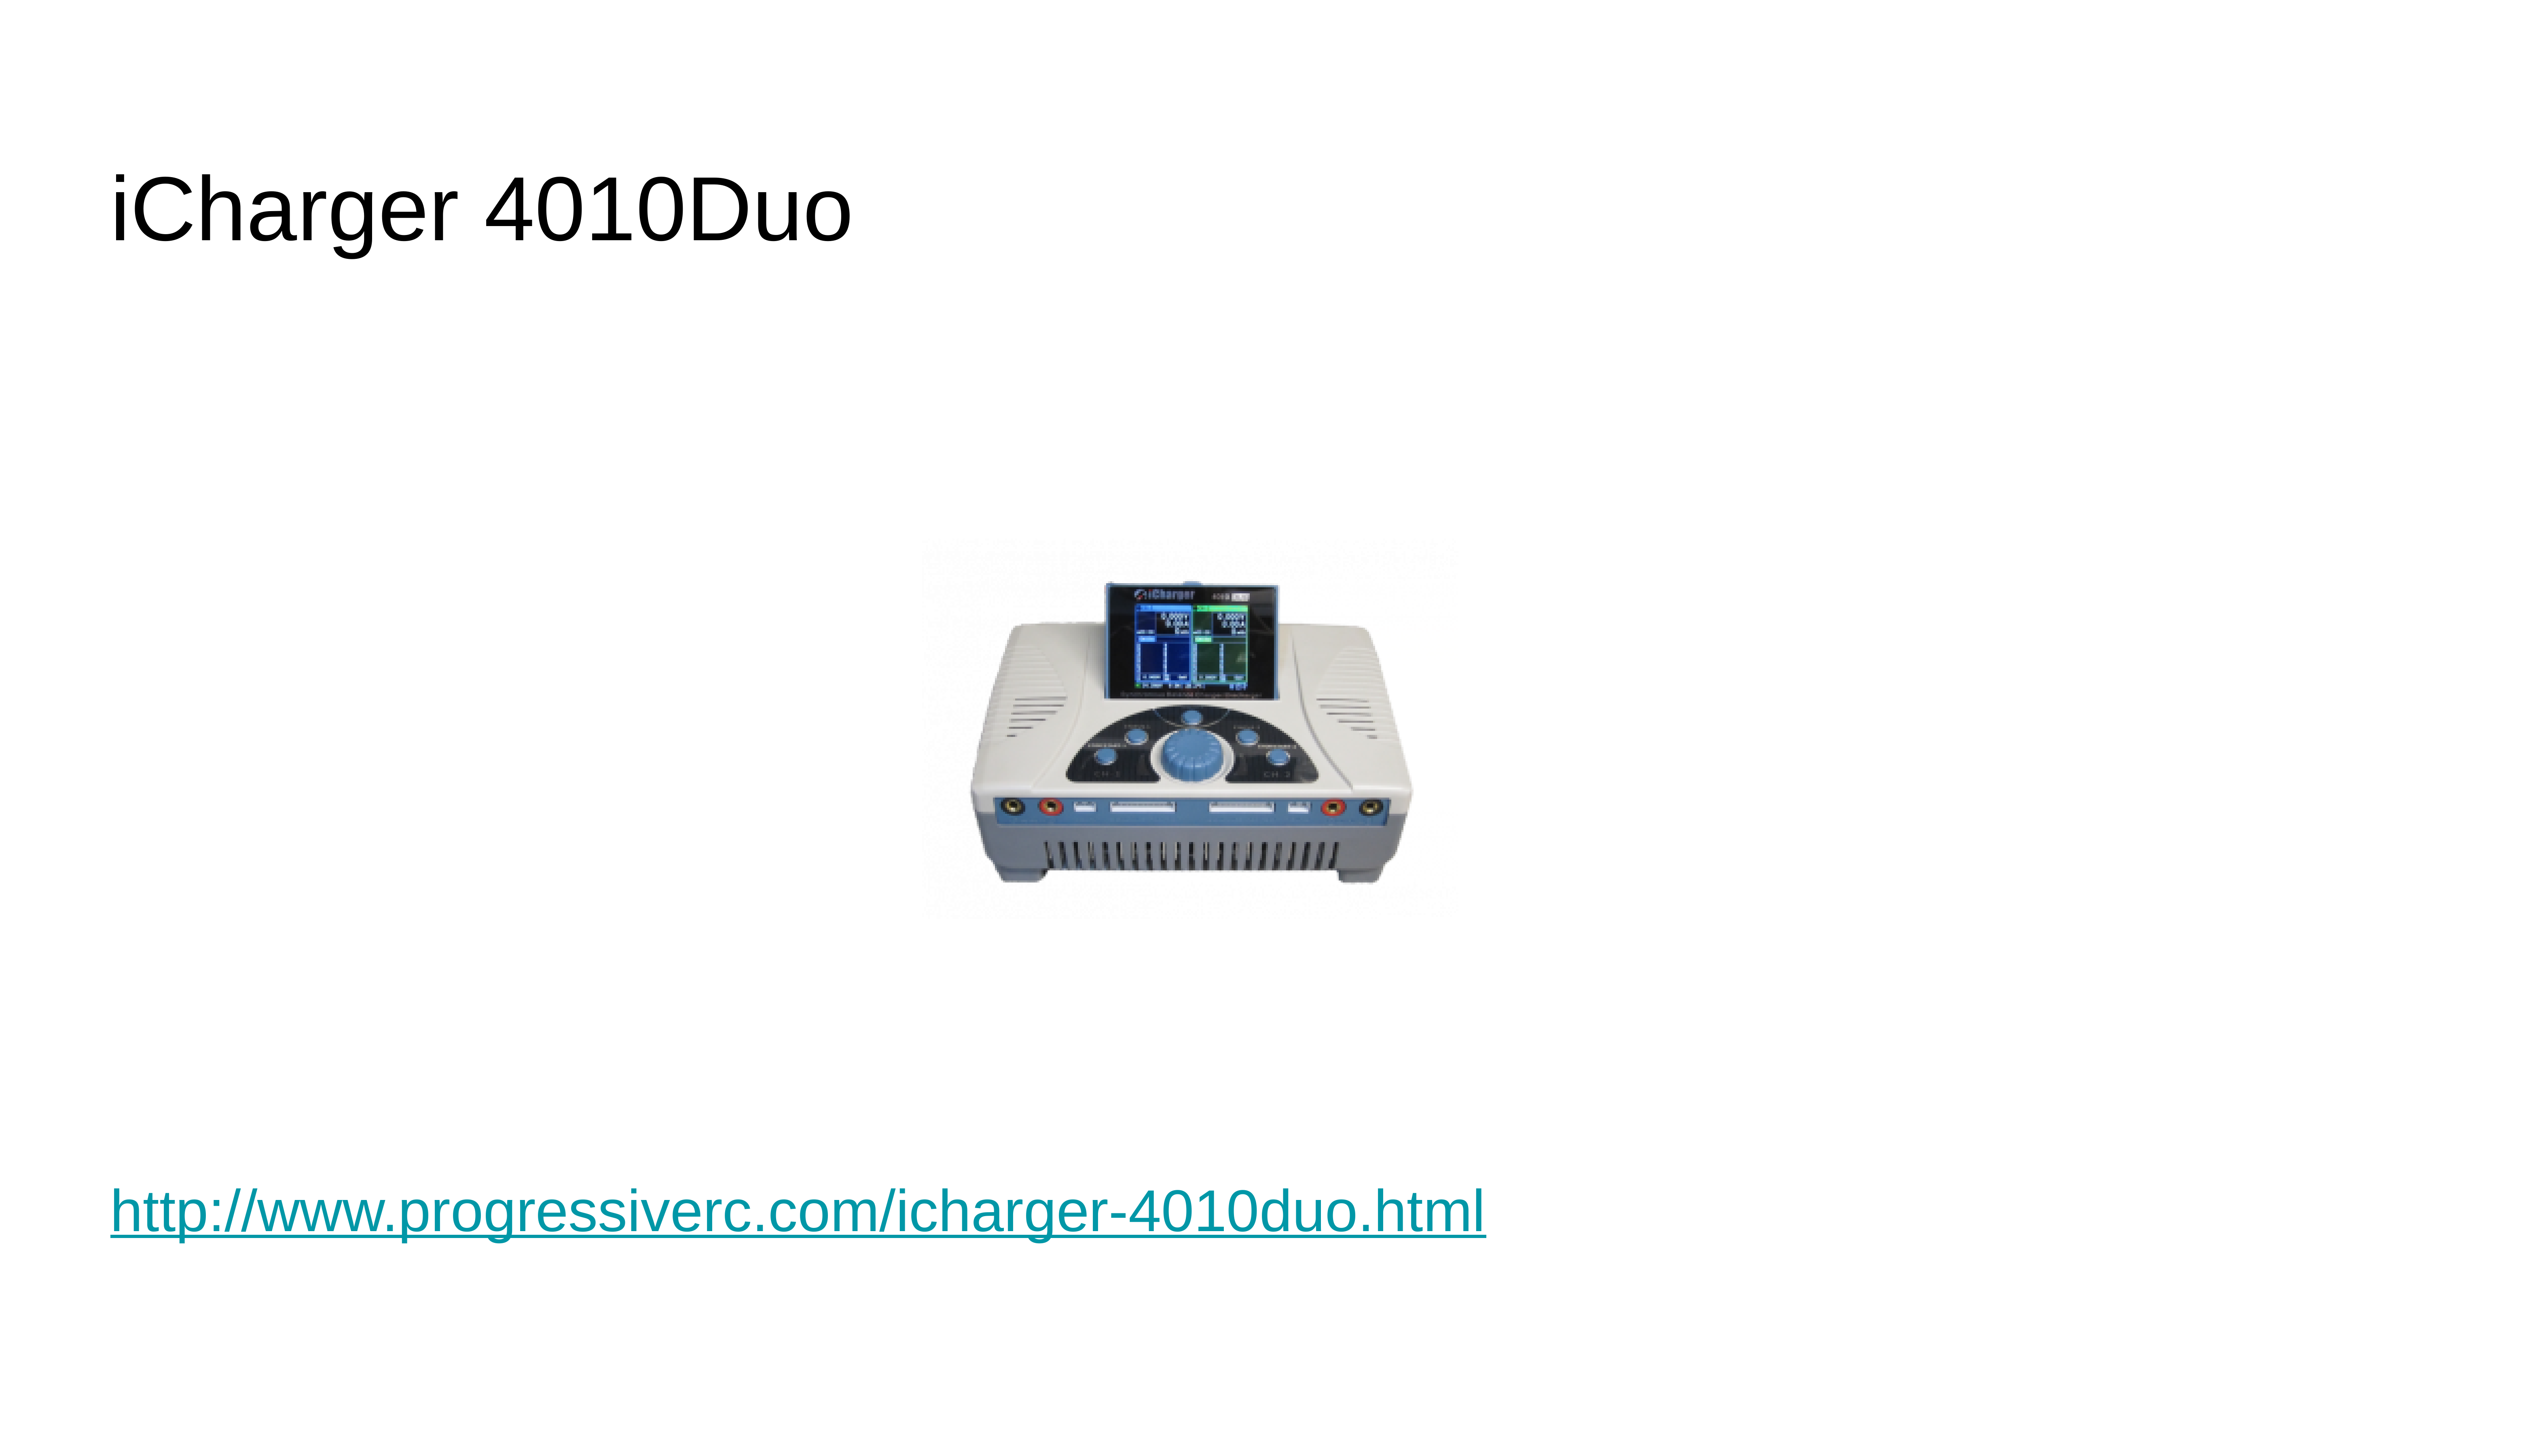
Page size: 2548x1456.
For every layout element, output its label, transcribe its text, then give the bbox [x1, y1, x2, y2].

picture [922, 460, 1458, 996]
title iCharger 4010Duo [87, 126, 2461, 288]
list http://www.progressiverc.com/icharger-4010duo.html [87, 1138, 2436, 1456]
